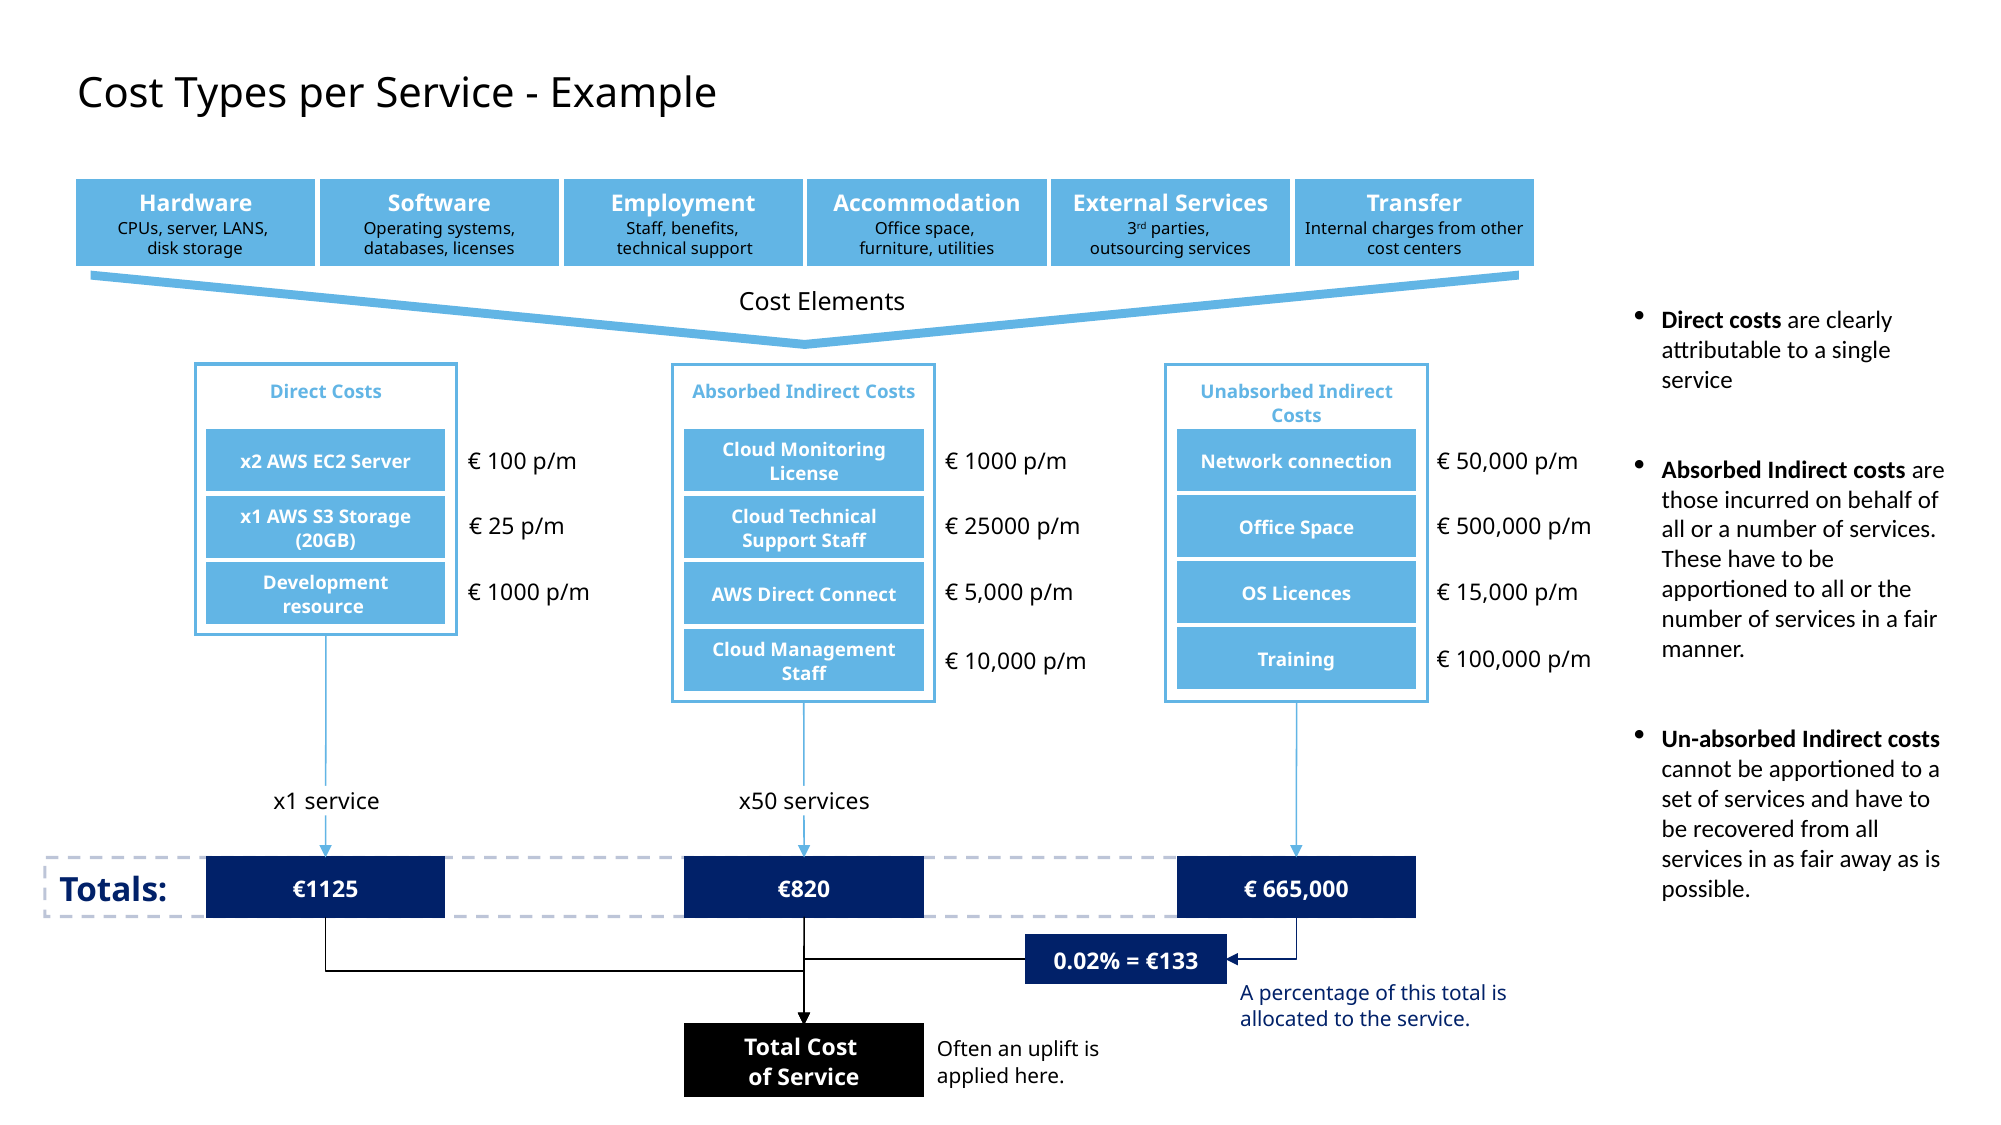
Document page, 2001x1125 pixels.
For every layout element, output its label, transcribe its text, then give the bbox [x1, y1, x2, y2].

text_box Direct costs are clearly attributable to a single service Absorbed Indirect costs are those incurred on behalf of all or a number of services. These have to be apportioned to all or the number of services in a fair manner. Un-absorbed Indirect costs cannot be apportioned to a set of services and have to be recovered from all services in as fair away as is possible. [1635, 303, 1962, 903]
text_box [44, 180, 1629, 1097]
title Cost Types per Service - Example [77, 66, 1923, 181]
